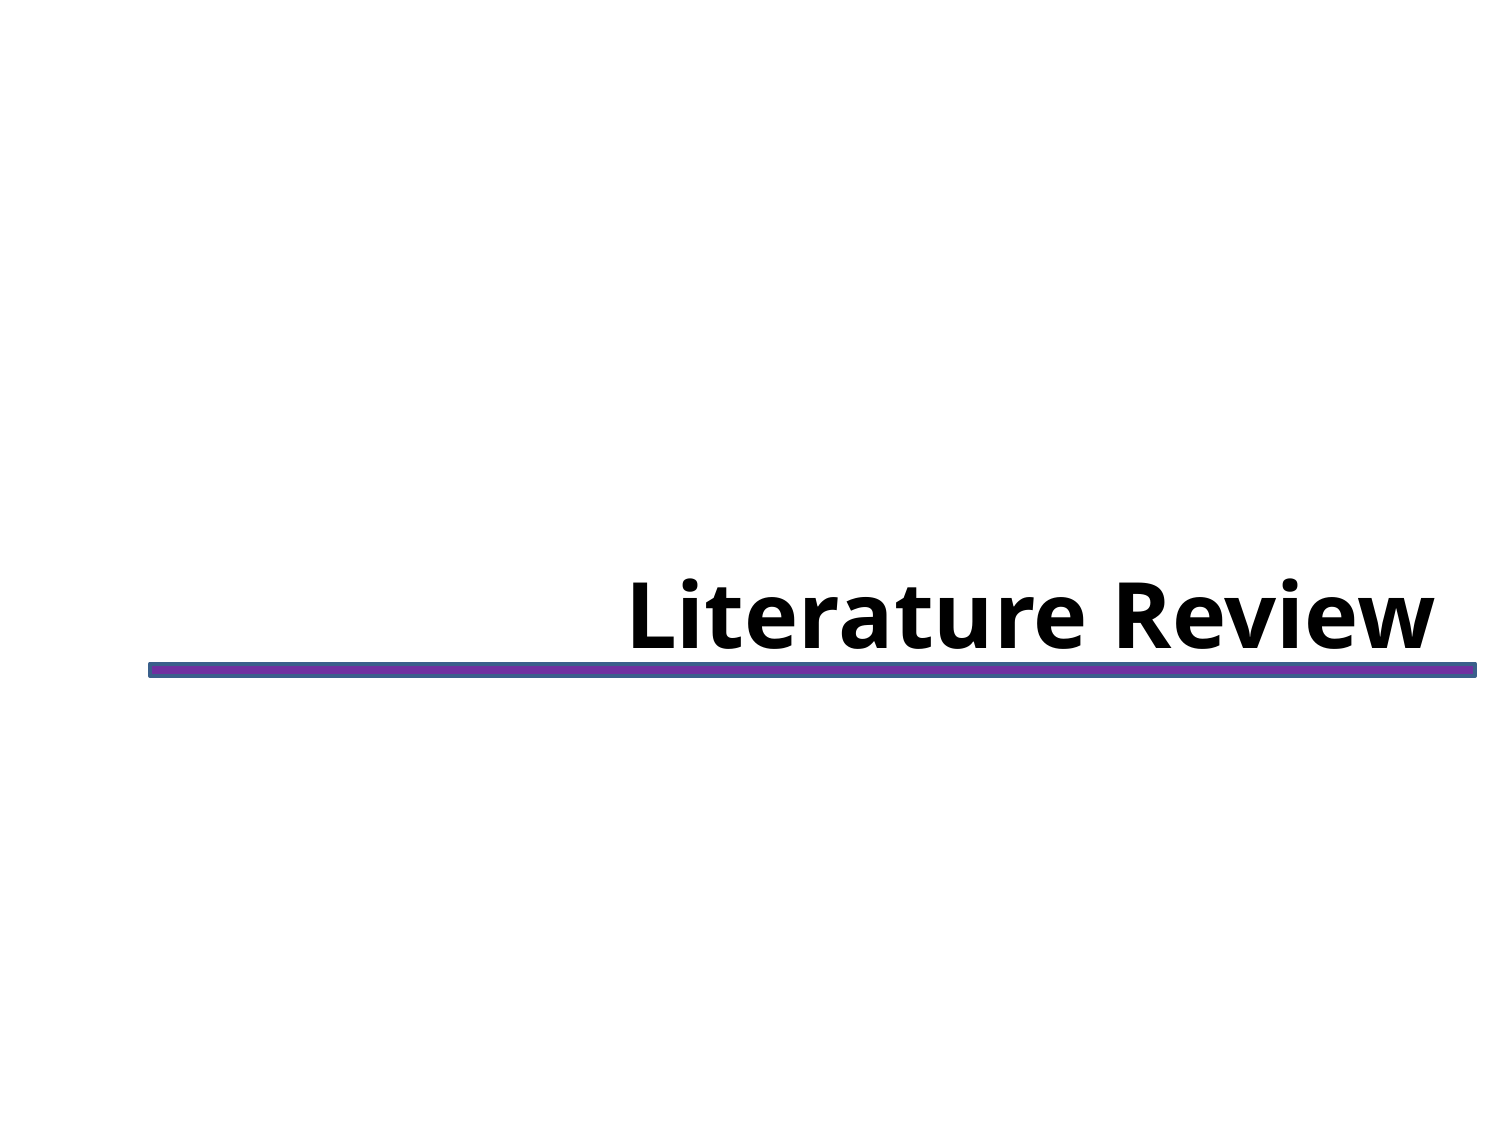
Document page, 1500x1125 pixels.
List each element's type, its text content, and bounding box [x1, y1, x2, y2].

text_box Literature Review [137, 549, 1475, 675]
